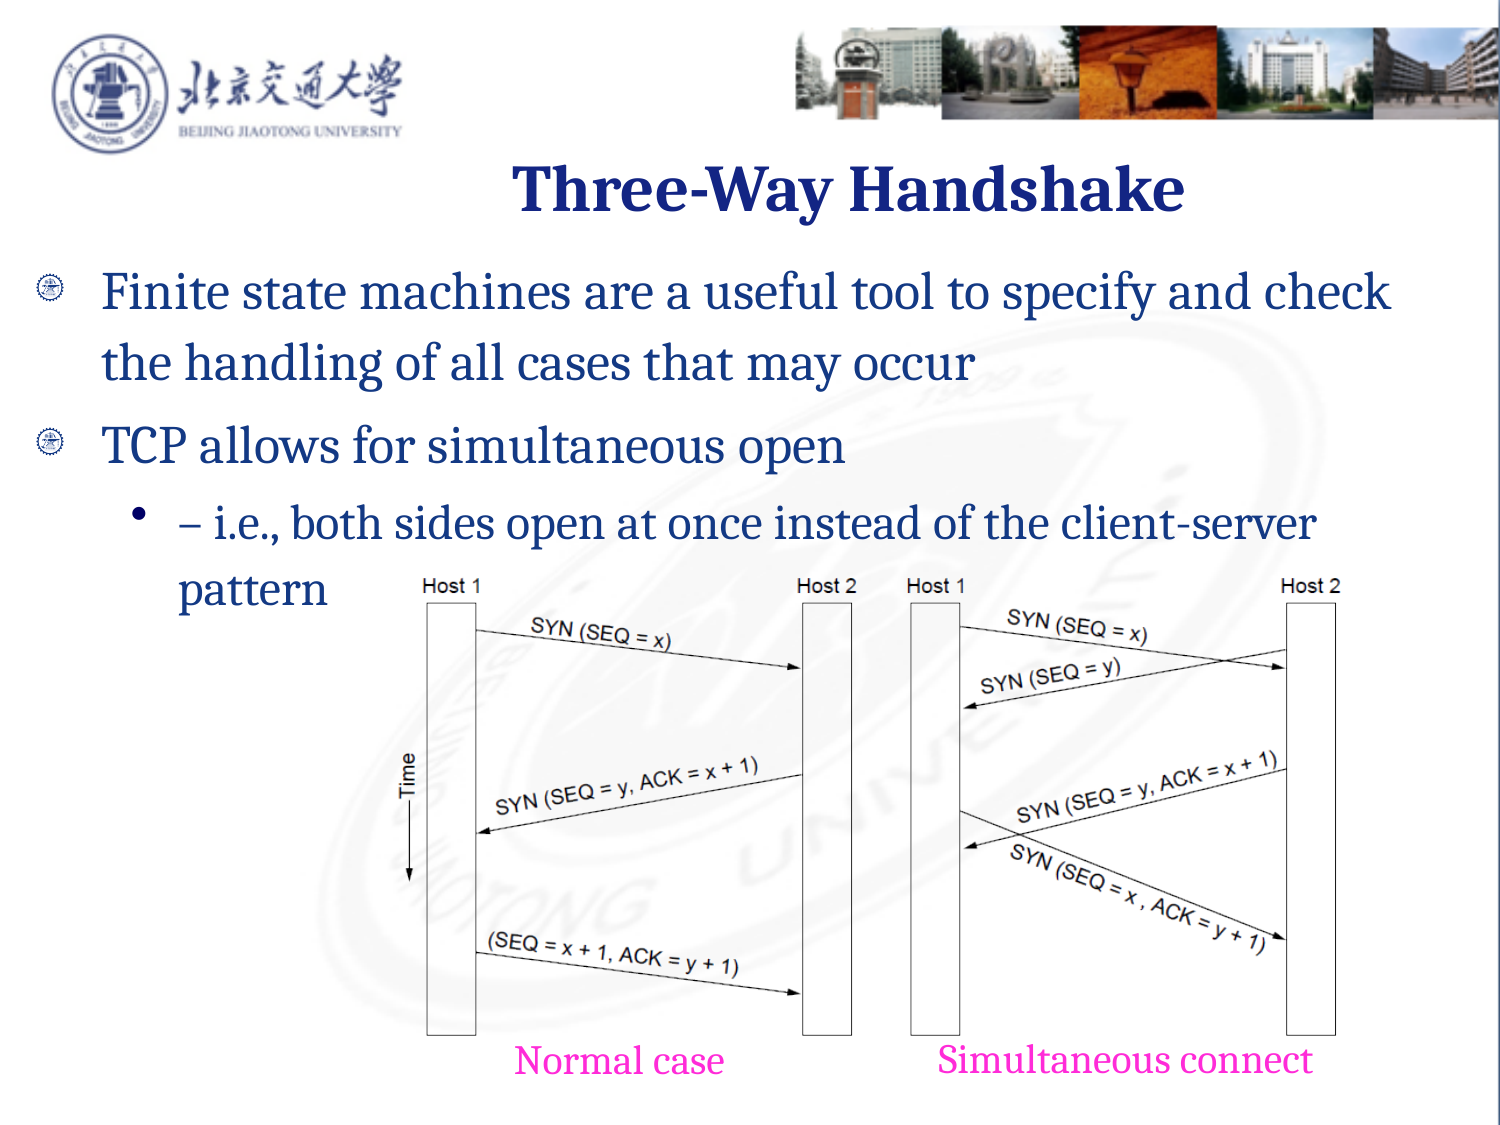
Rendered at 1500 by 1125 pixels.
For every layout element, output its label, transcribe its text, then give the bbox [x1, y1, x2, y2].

text_box Finite state machines are a useful tool to specify and check the handling of all cases that may occur TCP allows for simultaneous open – i.e., both sides open at once instead of the client-server pattern [12, 241, 1475, 716]
text_box Simultaneous connect [793, 1024, 1459, 1090]
text_box Three-Way Handshake [412, 137, 1288, 232]
text_box Normal case [370, 1025, 877, 1091]
picture [0, 0, 1500, 1125]
